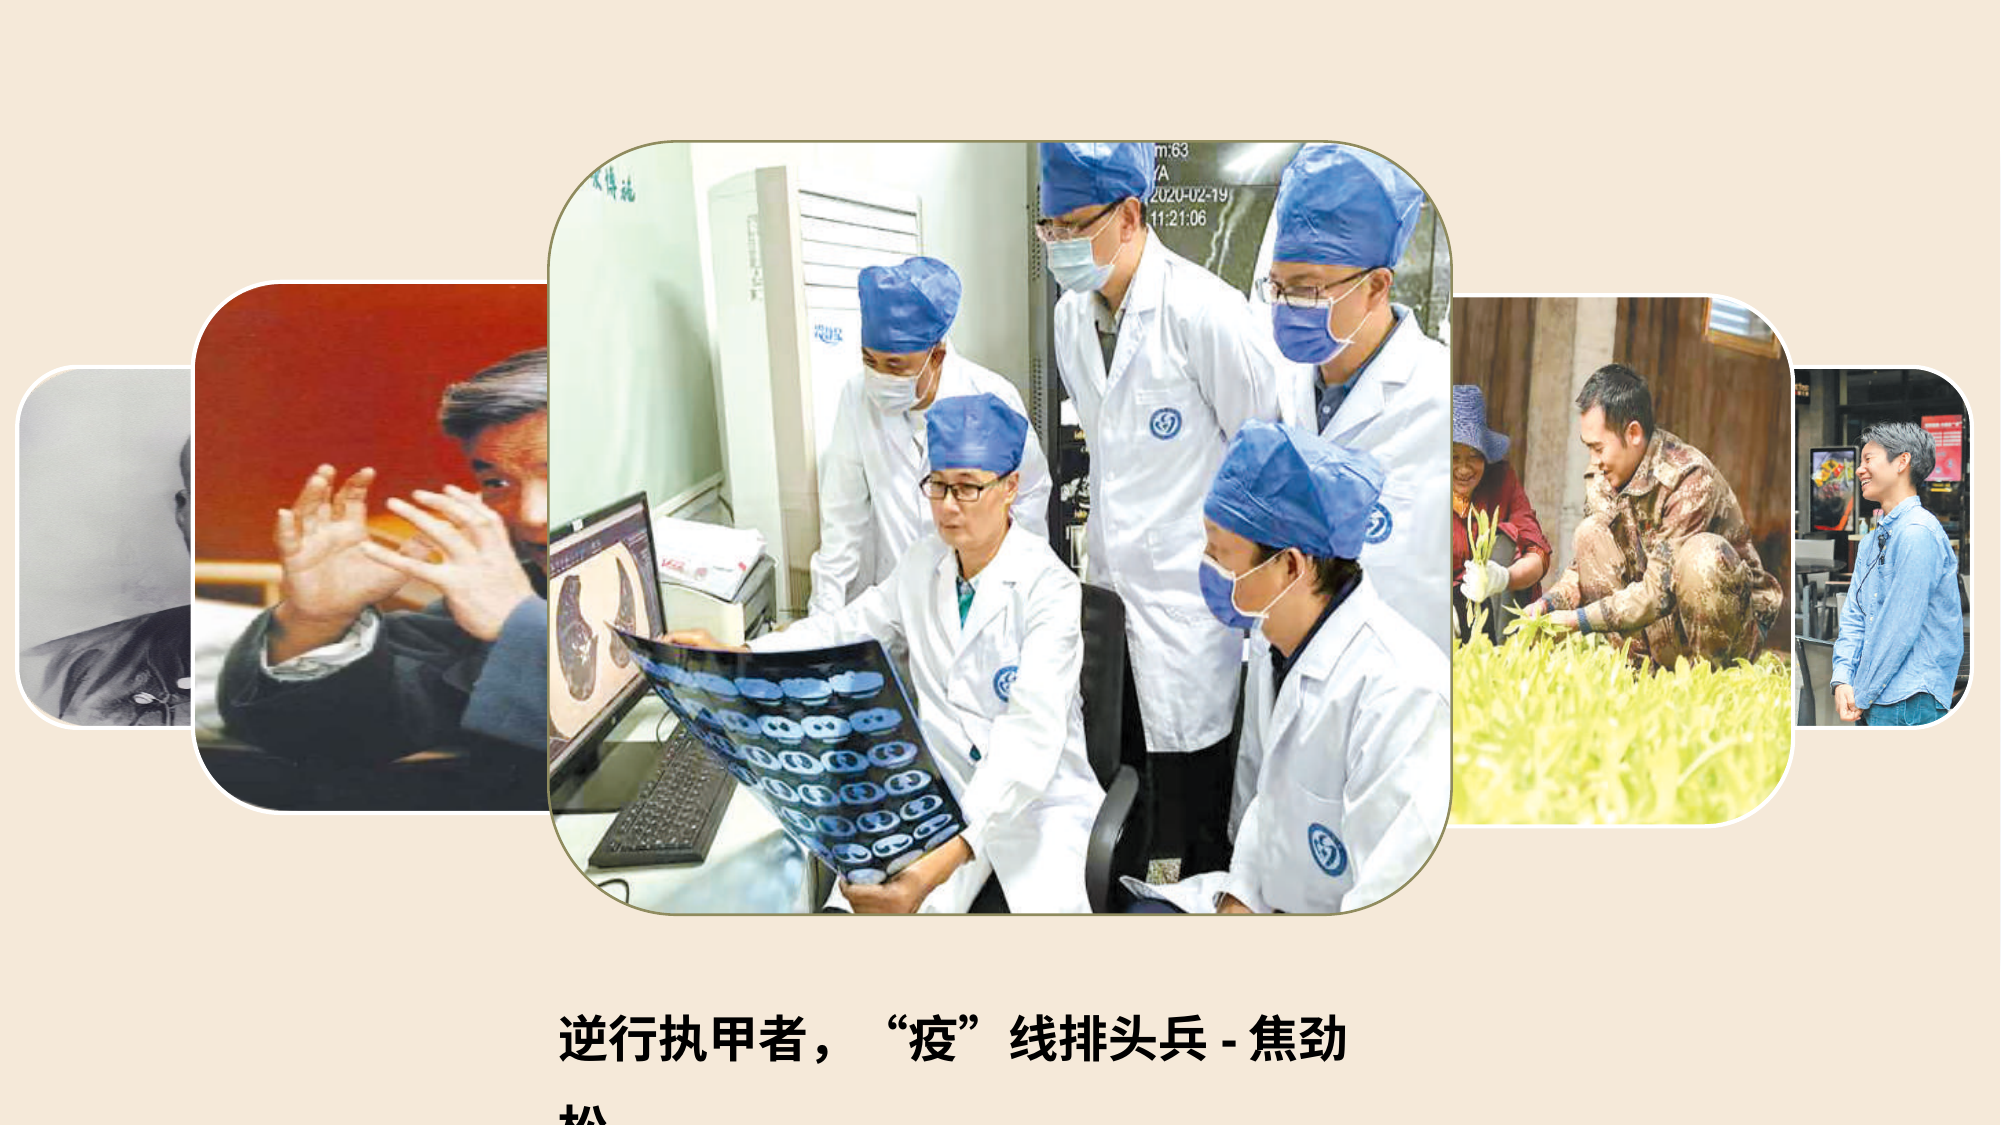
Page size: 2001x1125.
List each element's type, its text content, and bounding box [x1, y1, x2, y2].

text_box [190, 279, 550, 816]
text_box [1446, 293, 1796, 829]
text_box [1794, 364, 1975, 730]
text_box 逆行执甲者，“疫”线排头兵-焦劲松 [544, 969, 1401, 1084]
text_box [15, 364, 190, 730]
text_box [547, 140, 1453, 917]
